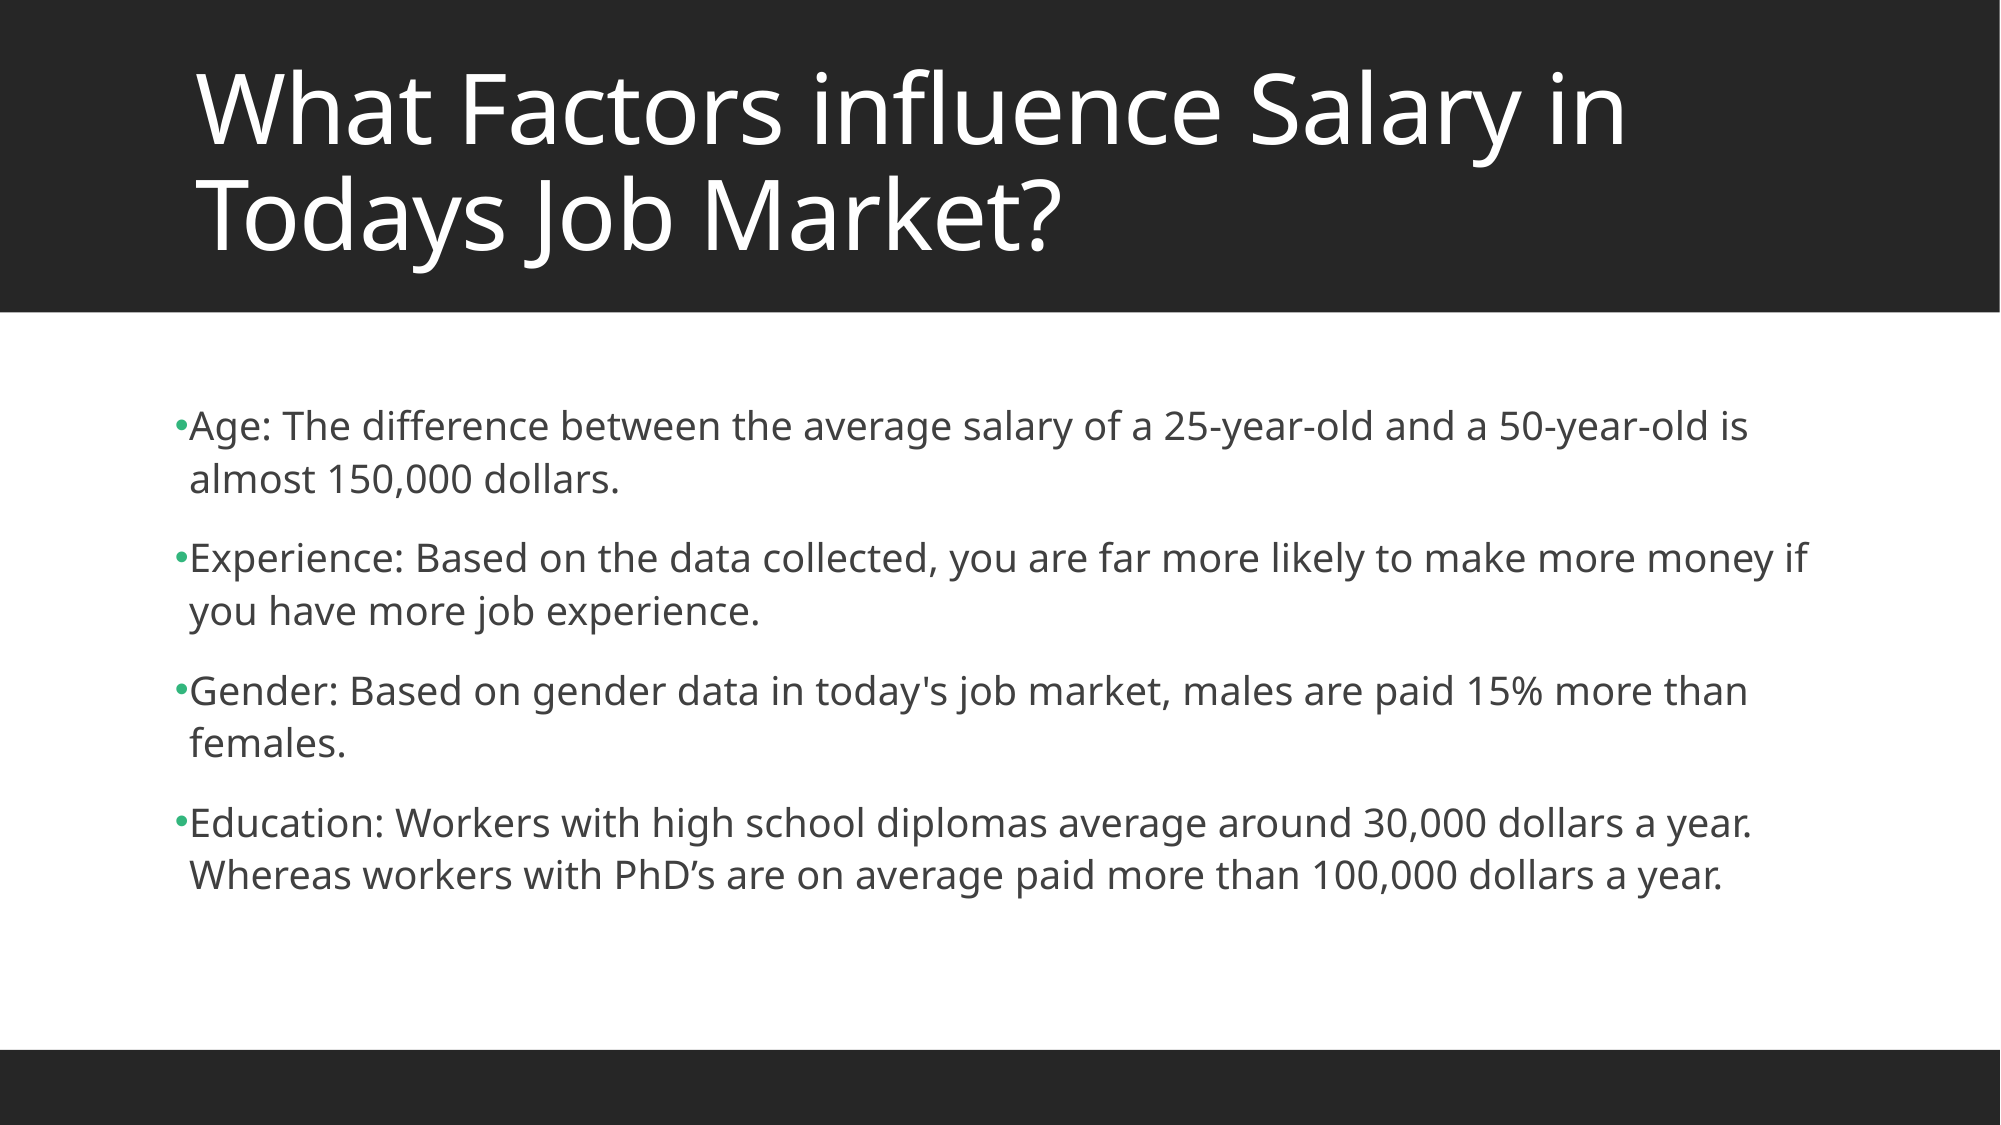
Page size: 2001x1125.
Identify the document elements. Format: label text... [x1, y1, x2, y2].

title What Factors influence Salary in Todays Job Market? [180, 47, 1830, 285]
text_box [0, 1049, 2000, 1125]
text_box [0, 314, 2000, 1049]
list Age: The difference between the average salary of a 25-year-old and a 50-year-old is almost 150,000 dollars. Experience: Based on the data collected, you are far more likely to make more money if you have more job experience. Gender: Based on gender data in today's job market, males are paid 15% more than females. Education: Workers with high school diplomas average around 30,000 dollars a year. Whereas workers with PhD’s are on average paid more than 100,000 dollars a year. [174, 388, 1825, 913]
text_box [0, 0, 2000, 314]
